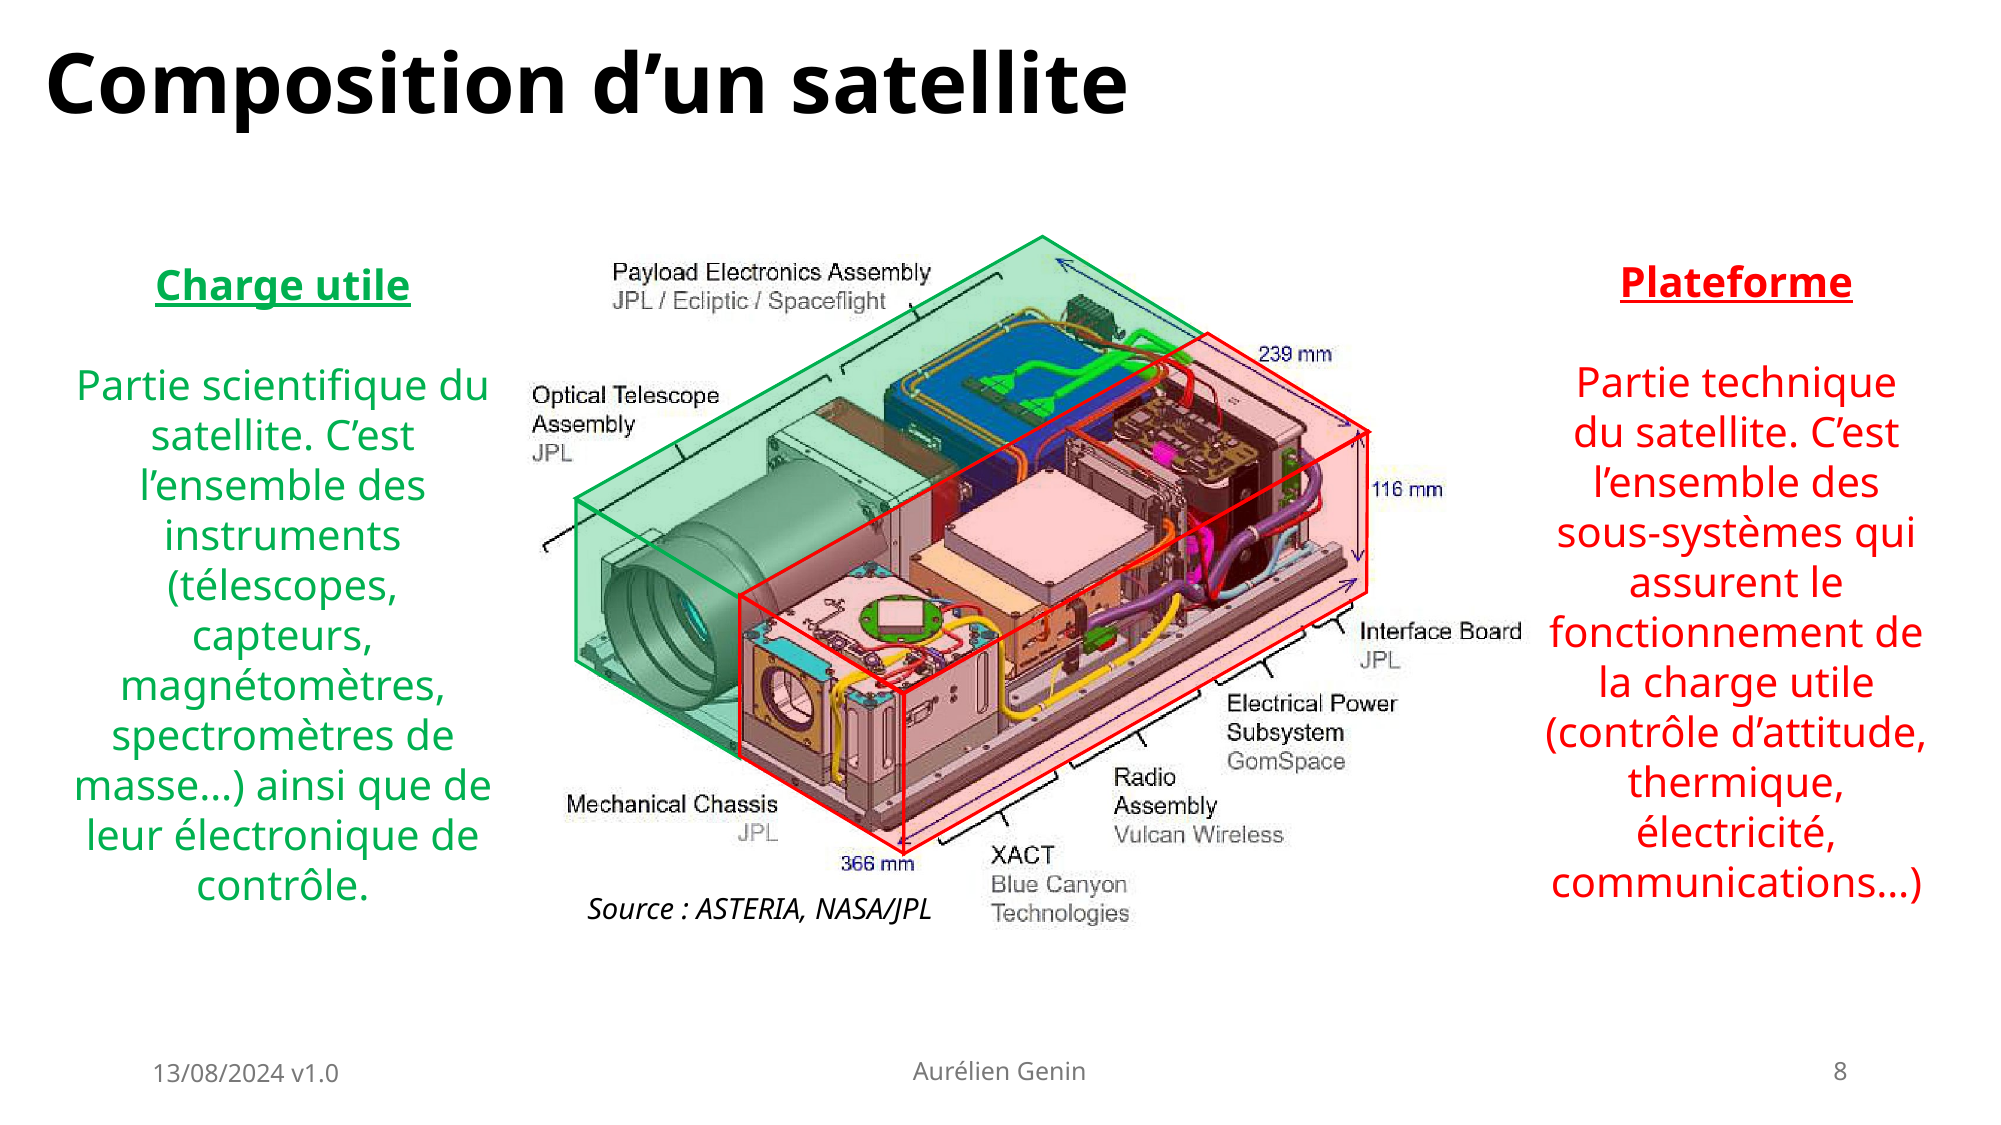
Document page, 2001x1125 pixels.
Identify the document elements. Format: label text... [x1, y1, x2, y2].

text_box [524, 253, 1534, 934]
text_box Composition d’un satellite [30, 22, 1898, 138]
text_box Plateforme Partie technique du satellite. C’est l’ensemble des sous-systèmes qui assurent le fonctionnement de la charge utile (contrôle d’attitude, thermique, électricité, communications…) [1530, 248, 1943, 913]
footer Aurélien Genin [662, 1042, 1338, 1103]
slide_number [137, 1042, 588, 1103]
text_box Charge utile Partie scientifique du satellite. C’est l’ensemble des instruments (télescopes, capteurs, magnétomètres, spectromètres de masse…) ainsi que de leur électronique de contrôle. [57, 251, 509, 917]
slide_number 8 [1412, 1042, 1863, 1103]
